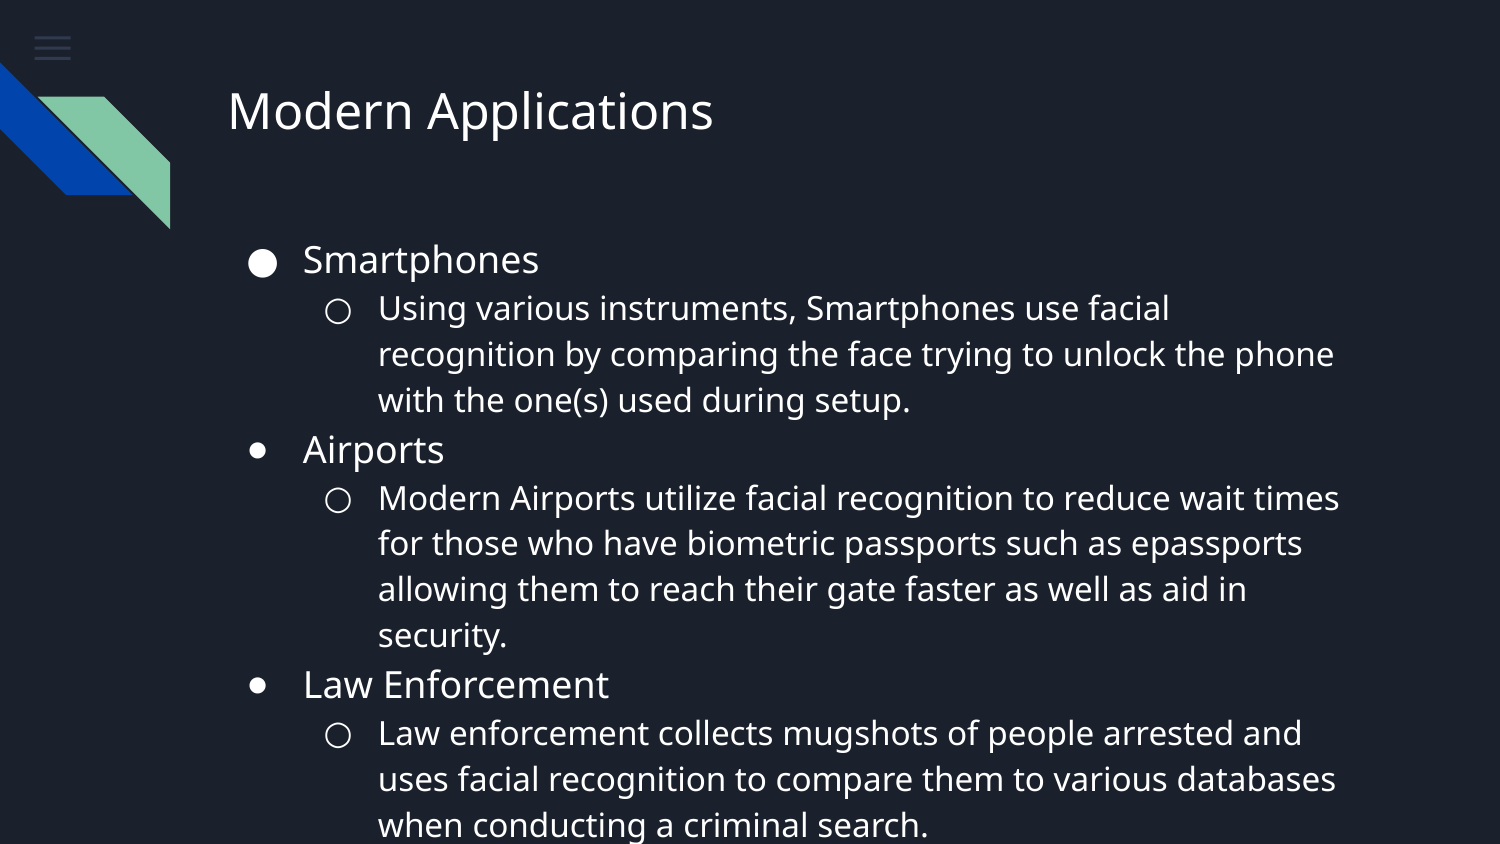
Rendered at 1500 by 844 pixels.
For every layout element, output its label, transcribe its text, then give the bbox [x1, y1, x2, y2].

title Modern Applications [212, 64, 1368, 214]
list Smartphones Using various instruments, Smartphones use facial recognition by comparing the face trying to unlock the phone with the one(s) used during setup. Airports Modern Airports utilize facial recognition to reduce wait times for those who have biometric passports such as epassports allowing them to reach their gate faster as well as aid in security. Law Enforcement Law enforcement collects mugshots of people arrested and uses facial recognition to compare them to various databases when conducting a criminal search. [212, 214, 1368, 693]
